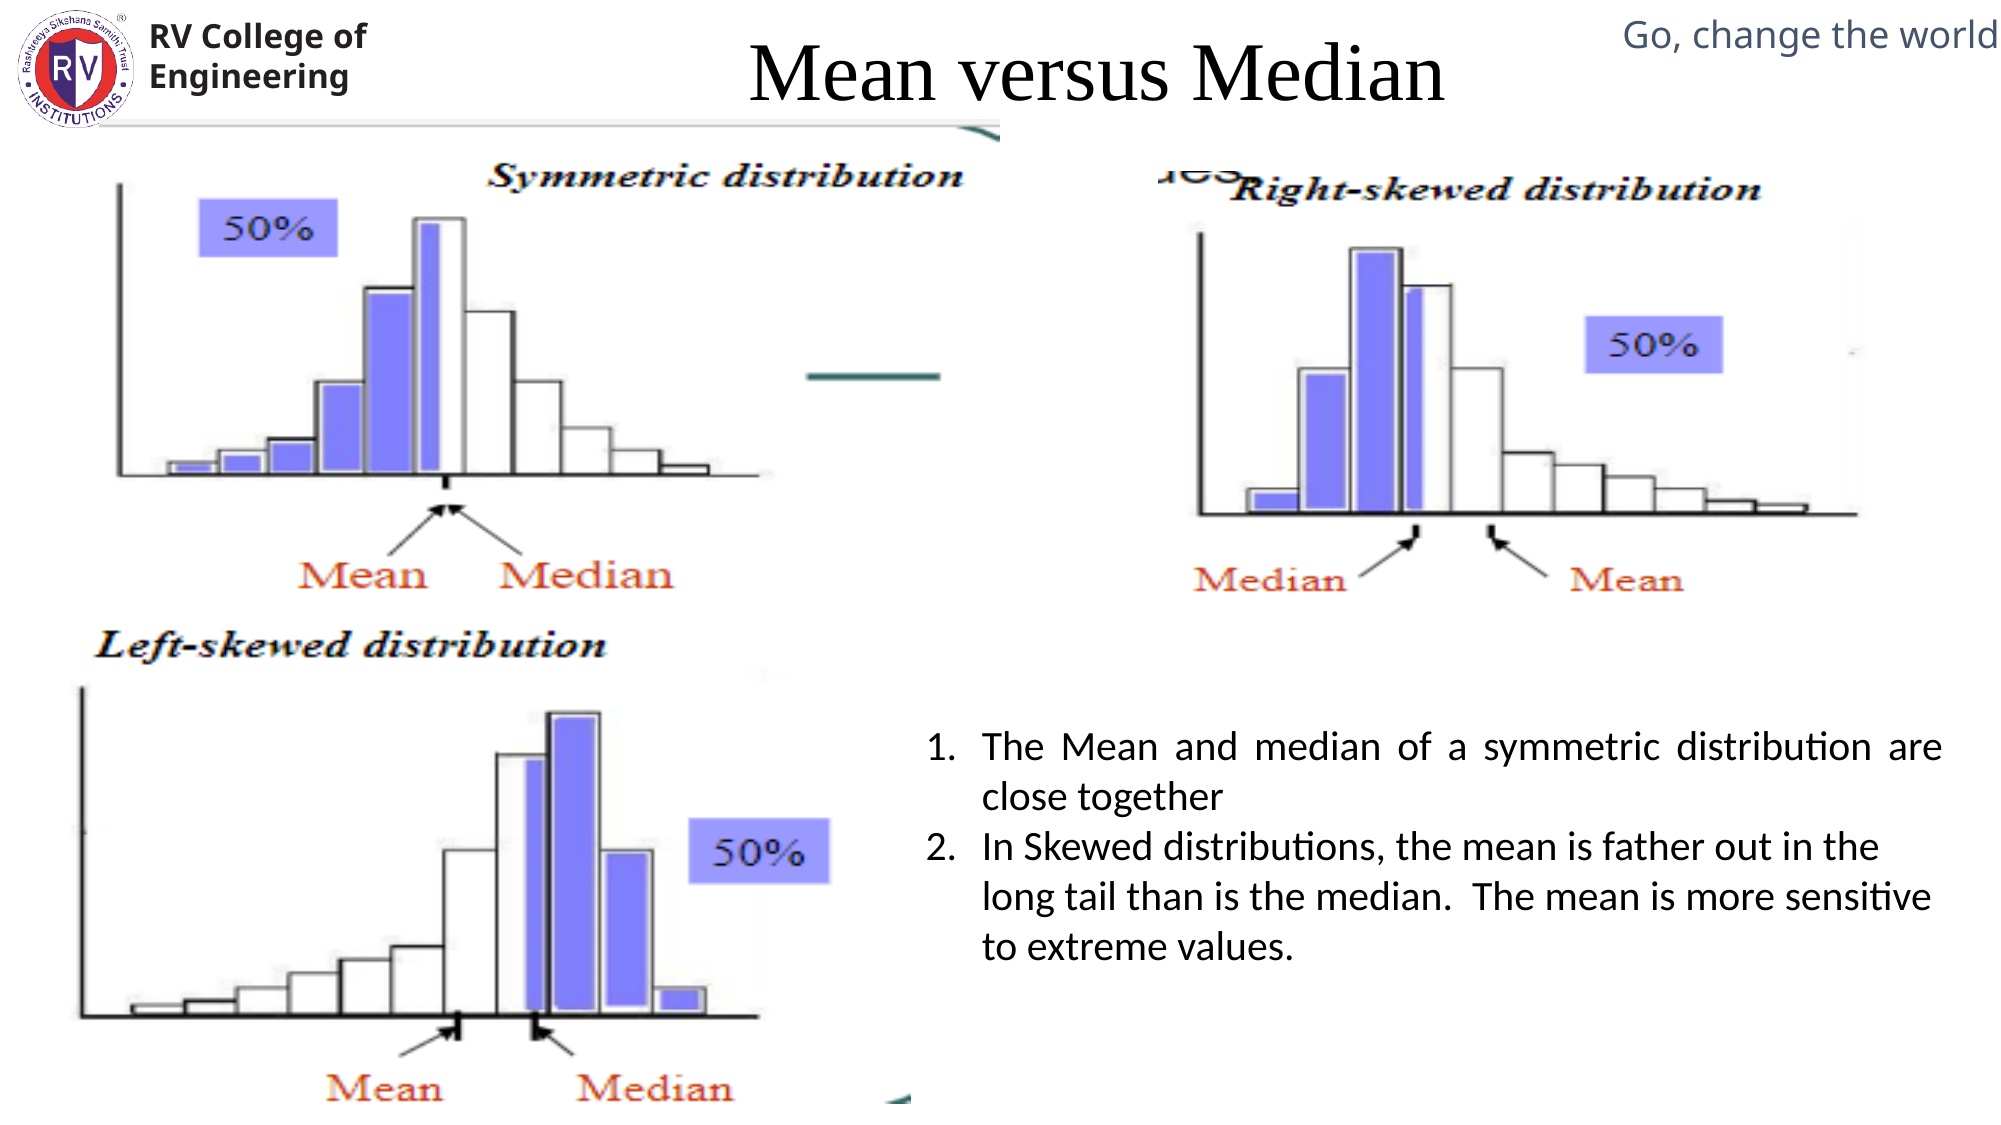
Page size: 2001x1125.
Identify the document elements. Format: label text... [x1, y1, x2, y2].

text_box Mean versus Median [328, 9, 1888, 125]
text_box The Mean and median of a symmetric distribution are close together In Skewed distributions, the mean is father out in the long tail than is the median. The mean is more sensitive to extreme values. [911, 711, 1959, 976]
text_box Mechanical Engineering Department [1000, 45, 2000, 241]
picture [1158, 171, 1901, 600]
picture [17, 10, 1000, 1104]
